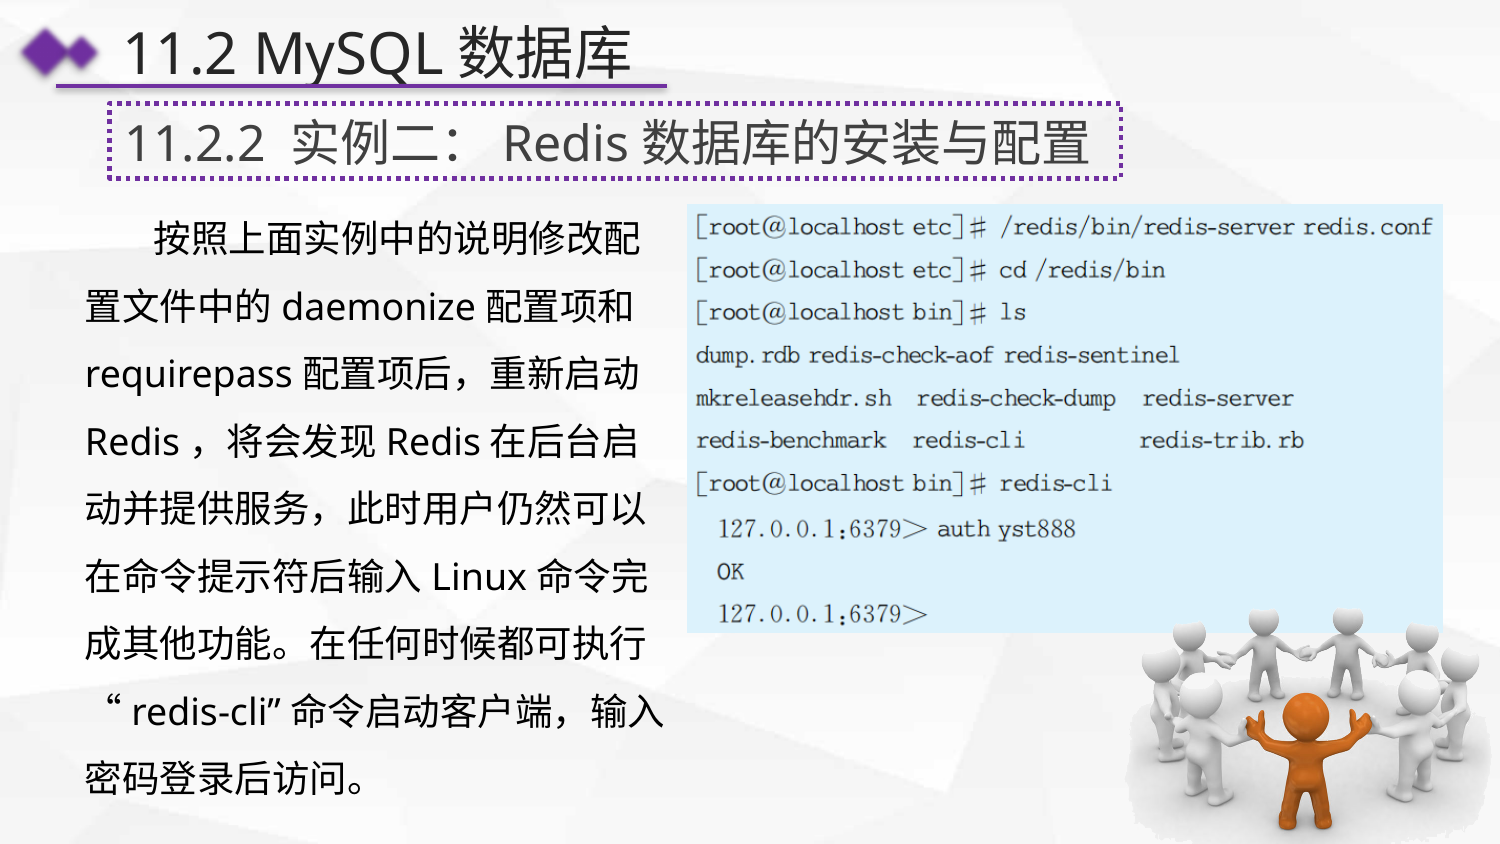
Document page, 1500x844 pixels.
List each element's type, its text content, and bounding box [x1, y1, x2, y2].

text_box [28, 35, 60, 71]
text_box 按照上面实例中的说明修改配置文件中的daemonize配置项和requirepass配置项后，重新启动Redis，将会发现Redis在后台启动并提供服务，此时用户仍然可以在命令提示符后输入Linux命令完成其他功能。在任何时候都可执行“redis-cli”命令启动客户端，输入密码登录后访问。 [70, 185, 687, 808]
picture [0, 0, 1500, 844]
text_box [71, 42, 92, 63]
text_box 11.2.2 实例二：Redis数据库的安装与配置 [109, 103, 1122, 179]
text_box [686, 204, 1444, 634]
text_box 11.2 MySQL数据库 [108, 9, 687, 94]
